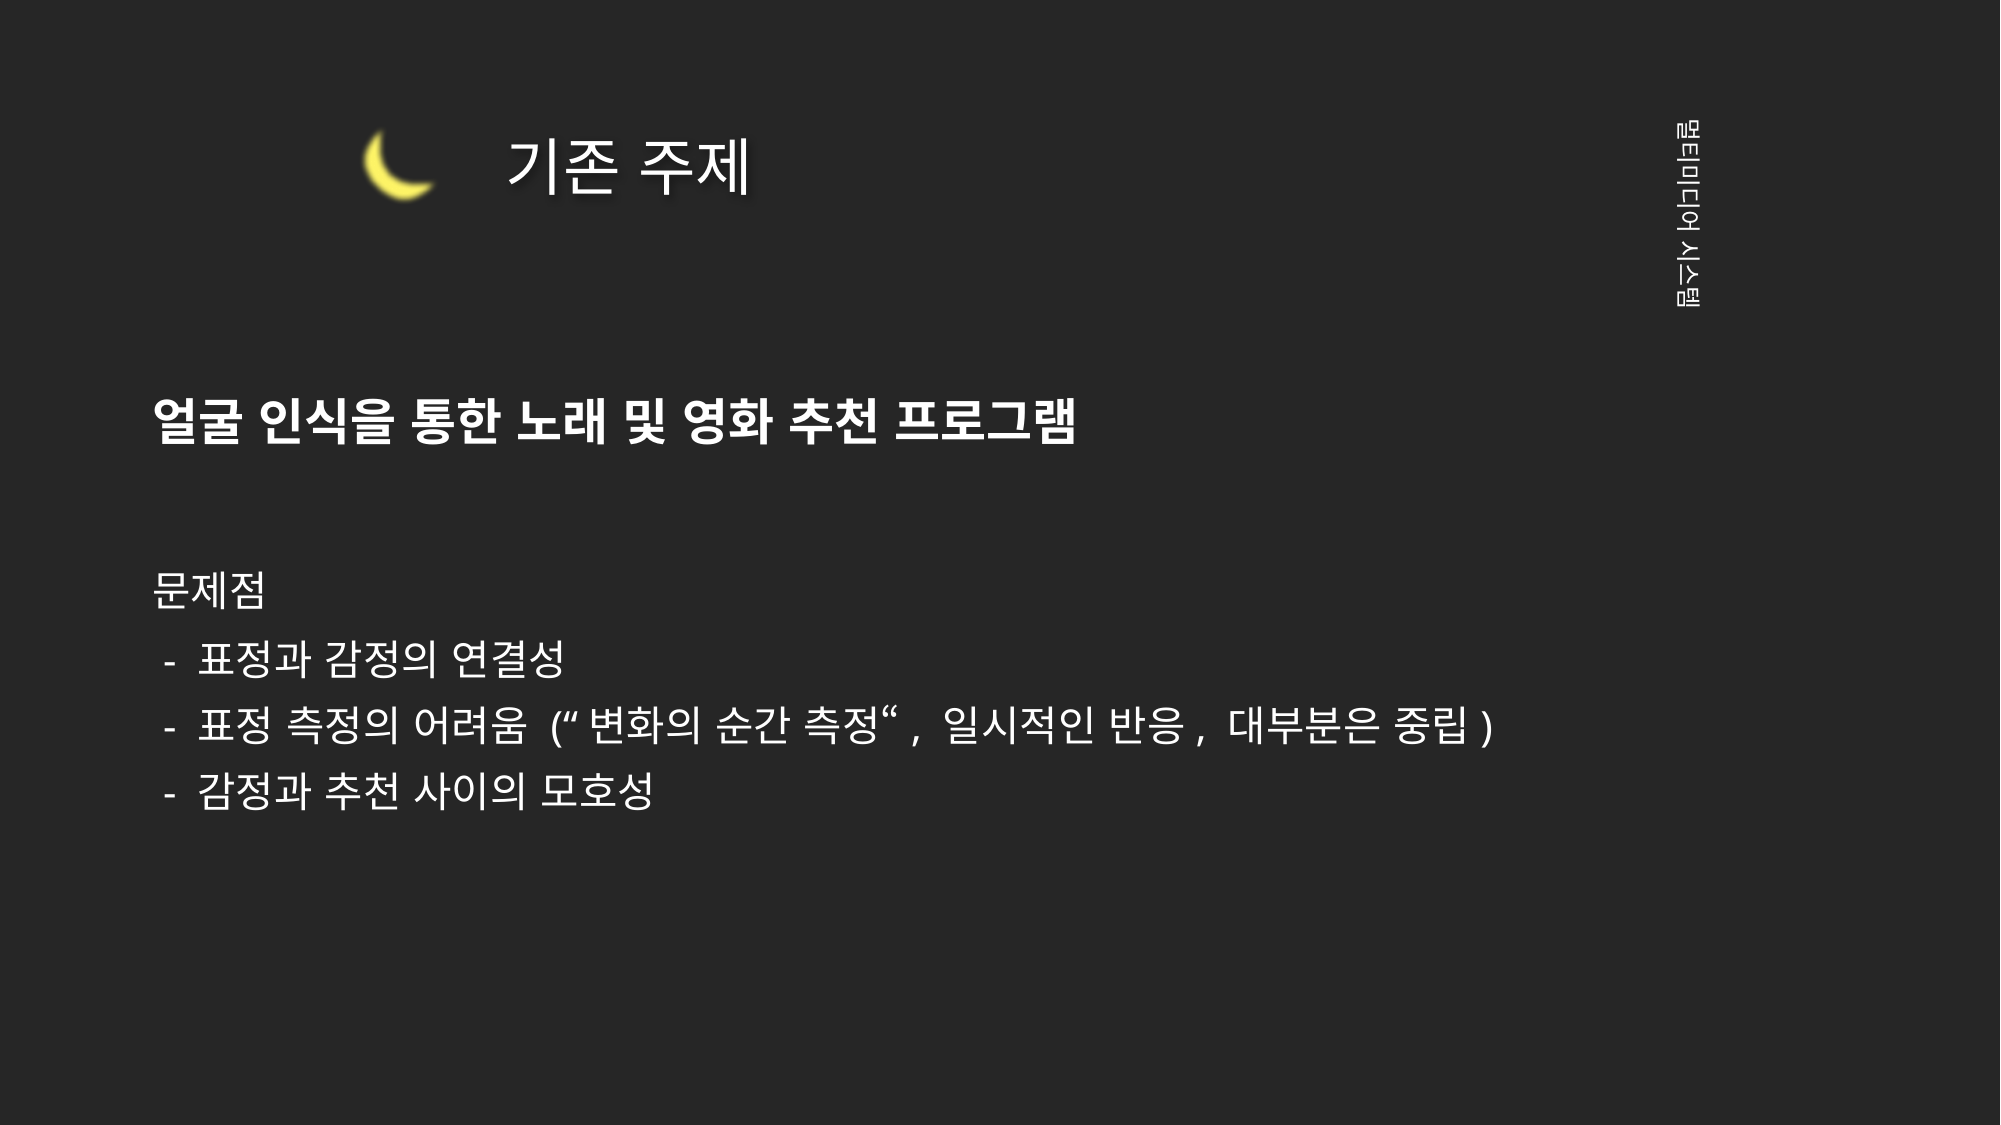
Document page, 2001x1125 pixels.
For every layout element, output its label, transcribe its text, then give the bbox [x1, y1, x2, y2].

text_box 멀티미디어 시스템 [1650, 103, 1712, 299]
text_box 기존 주제 [465, 124, 783, 207]
picture [357, 115, 450, 207]
list 얼굴 인식을 통한 노래 및 영화 추천 프로그램 문제점 - 표정과 감정의 연결성 - 표정 측정의 어려움 (“변화의 순간 측정“, 일시적인 반응, 대부분은 중립) - 감정과 추천 사이의 모호성 [137, 299, 1863, 1014]
